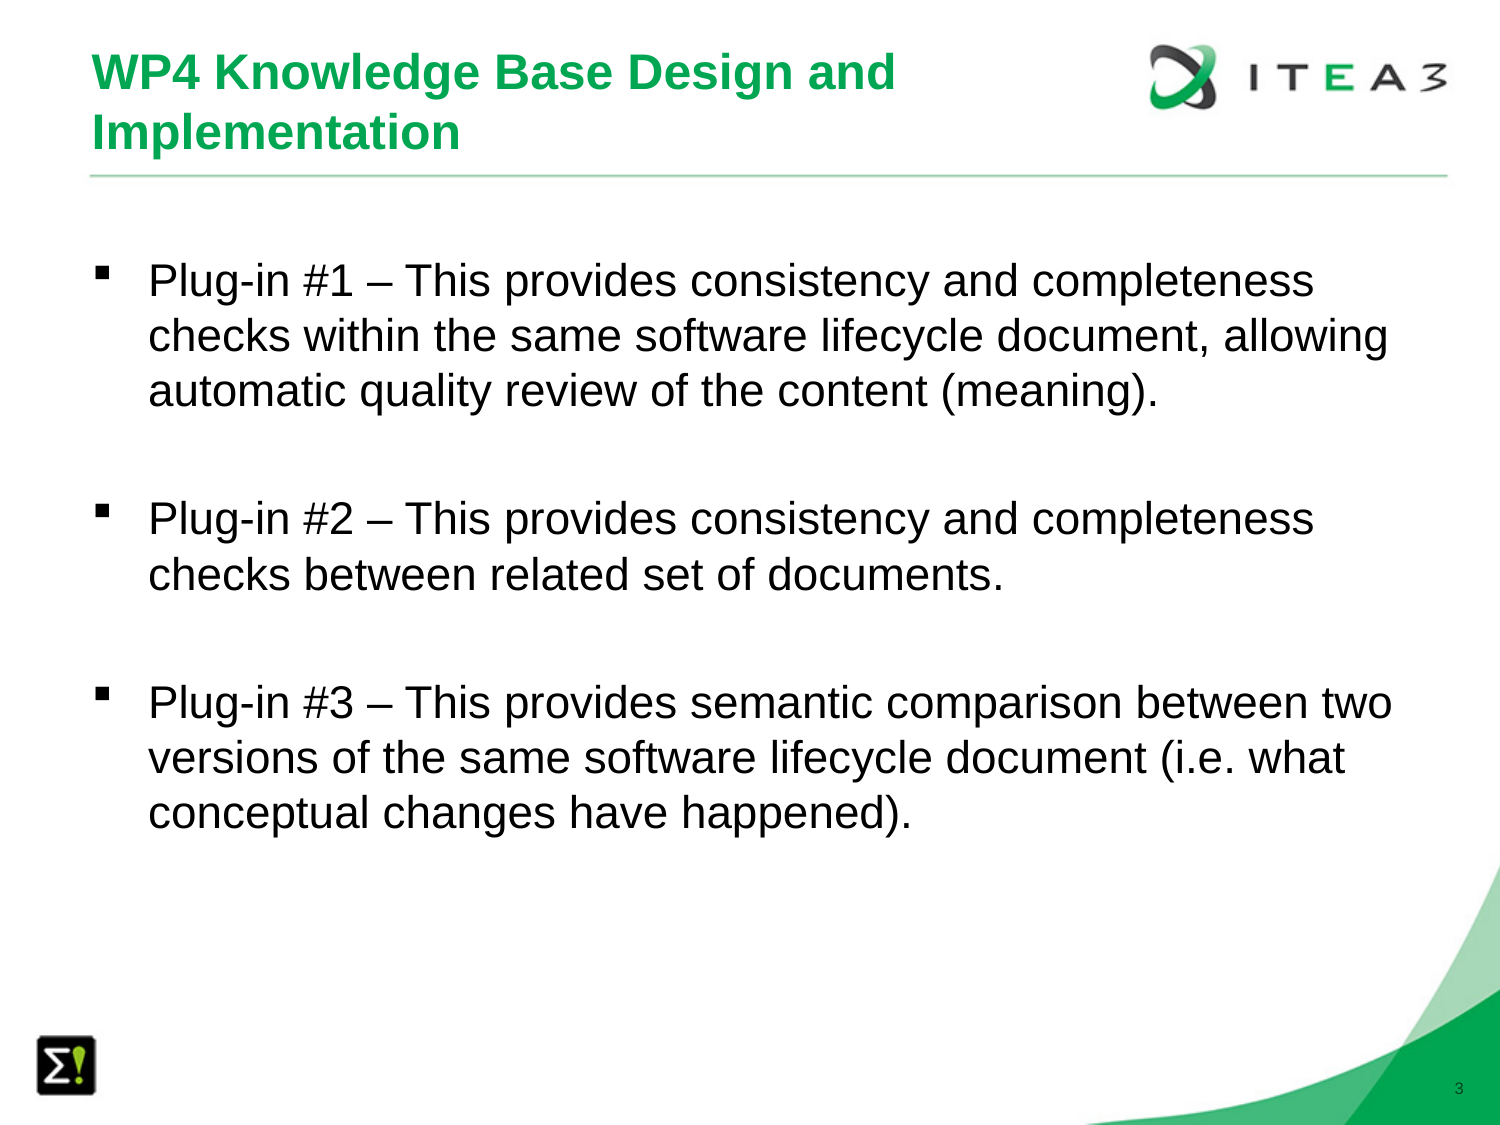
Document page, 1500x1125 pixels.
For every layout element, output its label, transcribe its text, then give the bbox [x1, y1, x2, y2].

picture [0, 0, 1500, 1125]
list Plug-in #1 – This provides consistency and completeness checks within the same software lifecycle document, allowing automatic quality review of the content (meaning). Plug-in #2 – This provides consistency and completeness checks between related set of documents. Plug-in #3 – This provides semantic comparison between two versions of the same software lifecycle document (i.e. what conceptual changes have happened). [76, 243, 1447, 917]
title WP4 Knowledge Base Design and Implementation [76, 30, 1099, 167]
